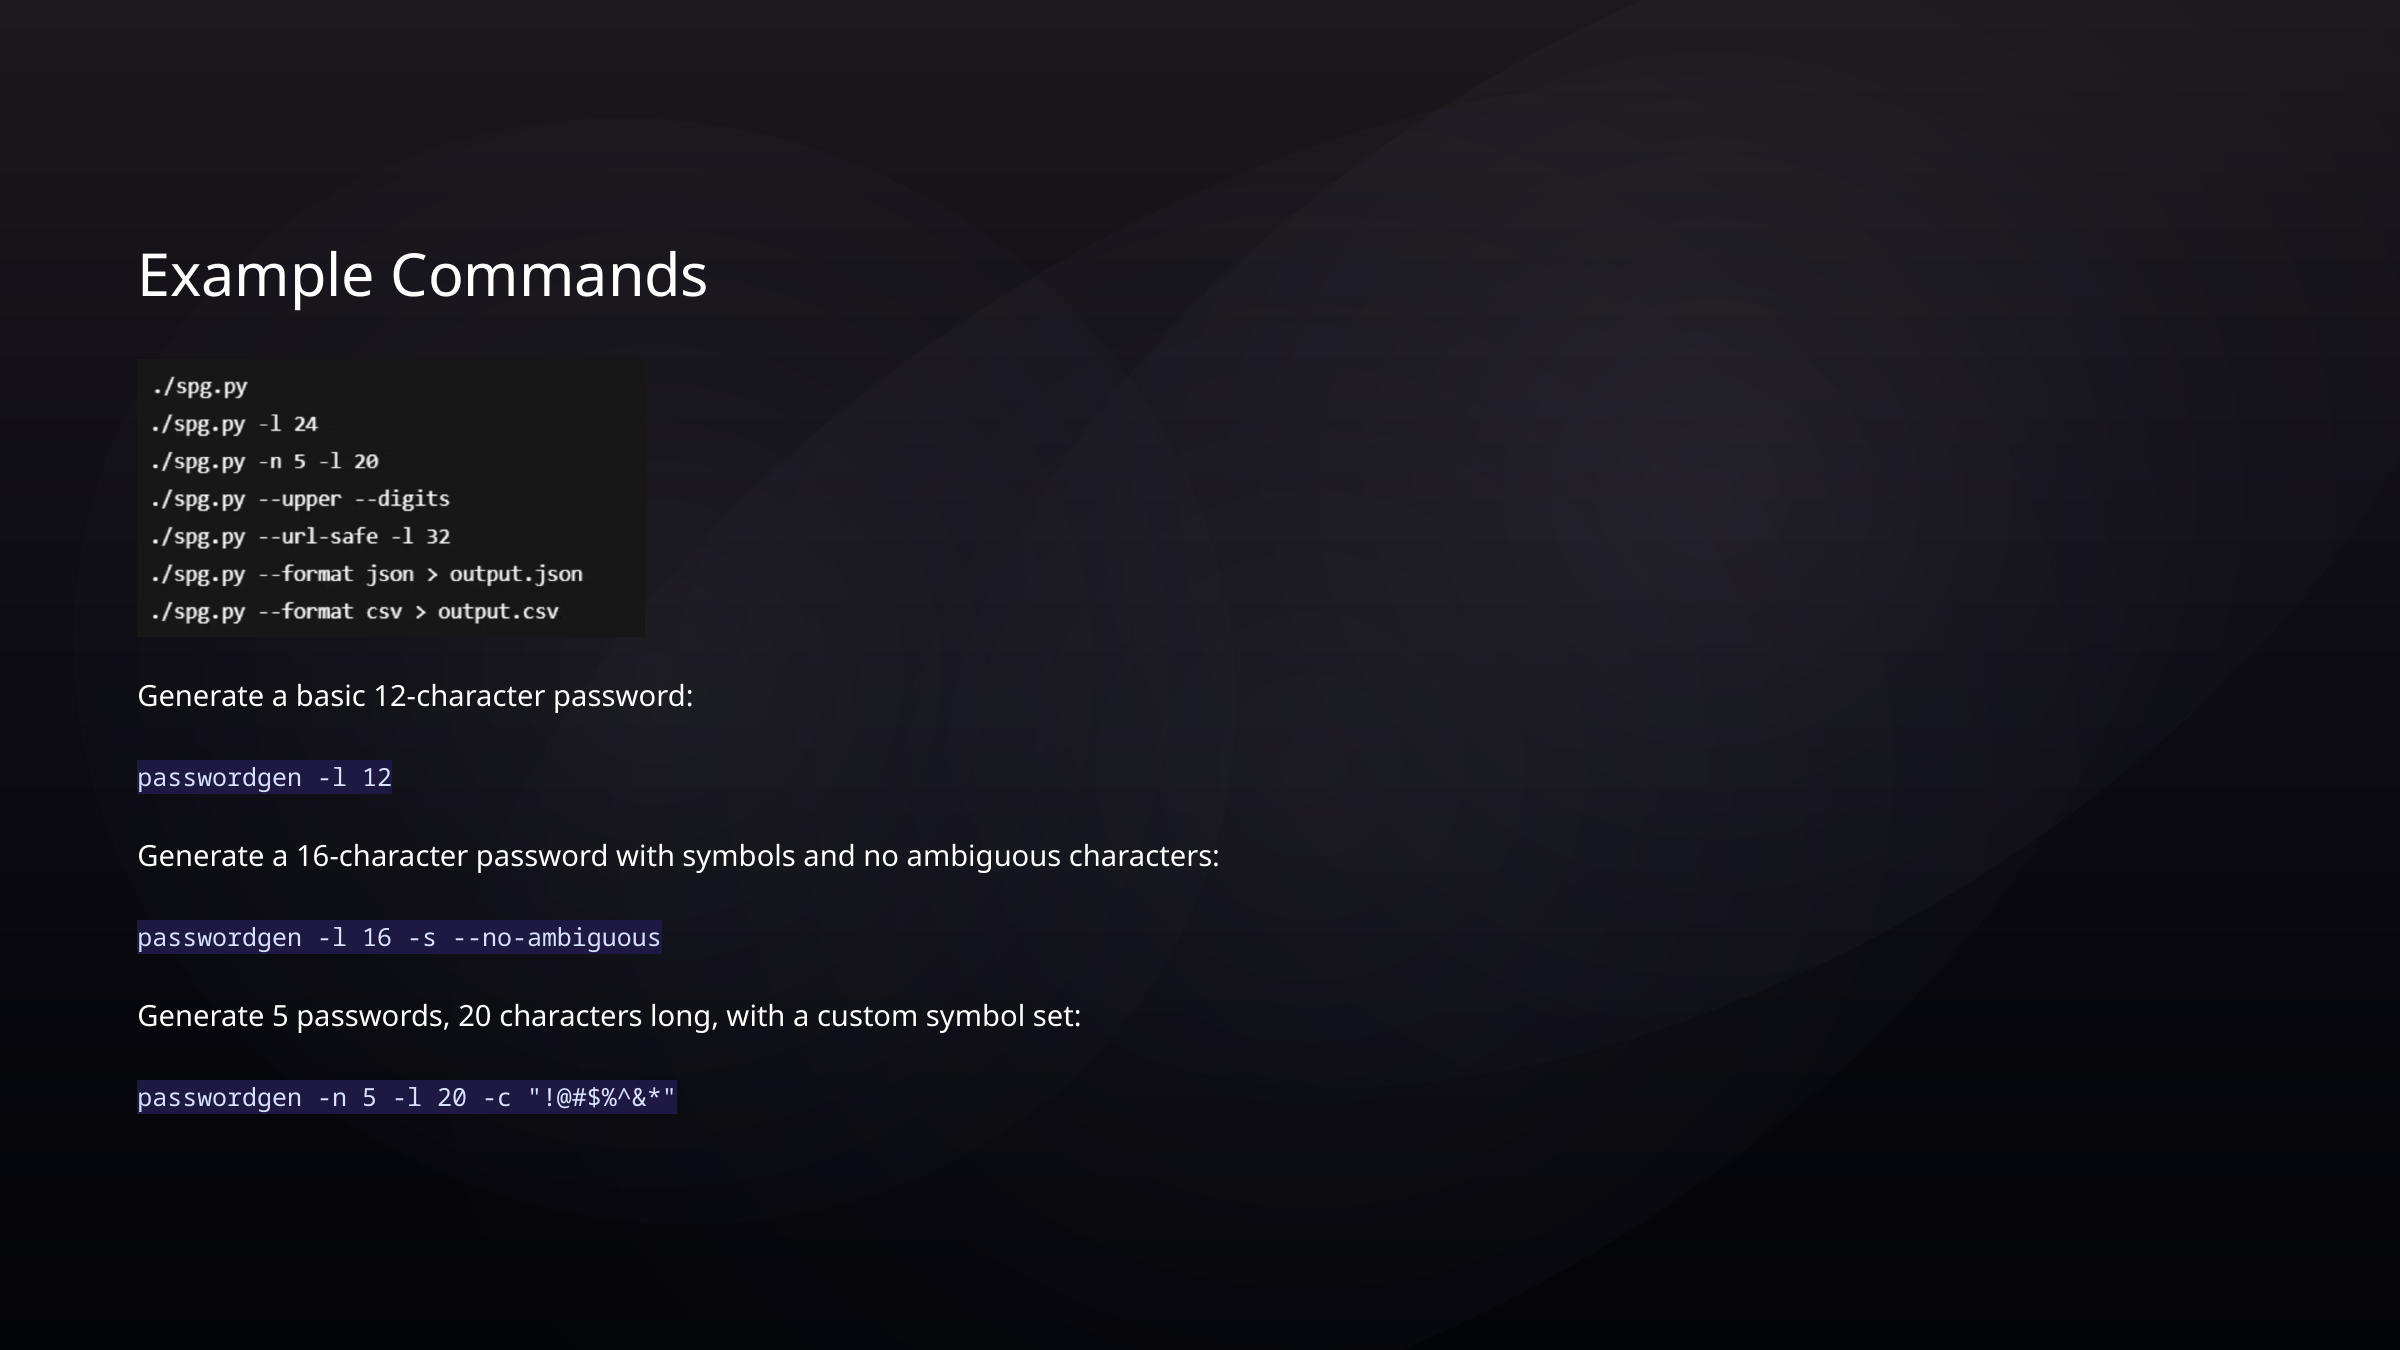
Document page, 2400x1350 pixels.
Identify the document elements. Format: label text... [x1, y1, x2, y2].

text_box passwordgen -n 5 -l 20 -c "!@#$%^&*" [137, 1070, 2263, 1117]
text_box Generate 5 passwords, 20 characters long, with a custom symbol set: [137, 995, 1048, 1033]
text_box Example Commands [137, 233, 738, 309]
text_box passwordgen -l 16 -s --no-ambiguous [137, 910, 2263, 957]
text_box Generate a 16-character password with symbols and no ambiguous characters: [137, 835, 1183, 873]
text_box Generate a basic 12-character password: [137, 675, 670, 713]
picture [136, 358, 646, 638]
text_box passwordgen -l 12 [137, 750, 2263, 797]
